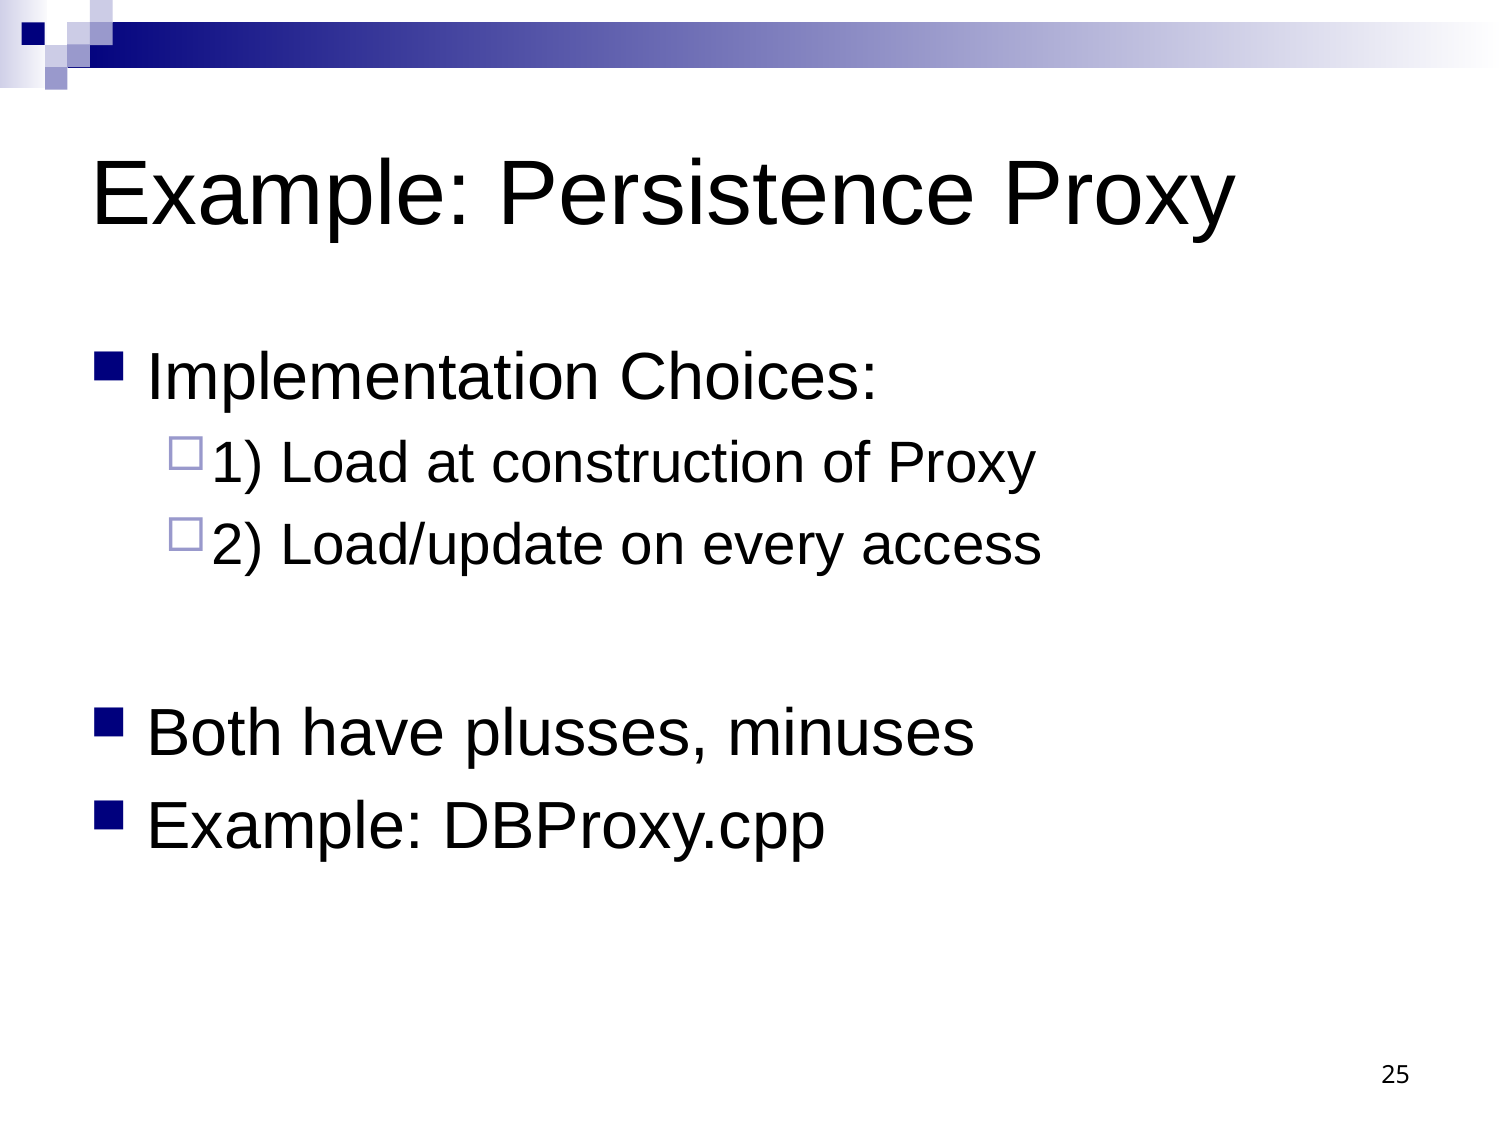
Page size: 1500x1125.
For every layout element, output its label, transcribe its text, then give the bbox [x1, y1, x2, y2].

slide_number 25 [1074, 1025, 1425, 1100]
list Implementation Choices: 1) Load at construction of Proxy 2) Load/update on every access Both have plusses, minuses Example: DBProxy.cpp [75, 324, 1425, 963]
title Example: Persistence Proxy [75, 75, 1425, 300]
